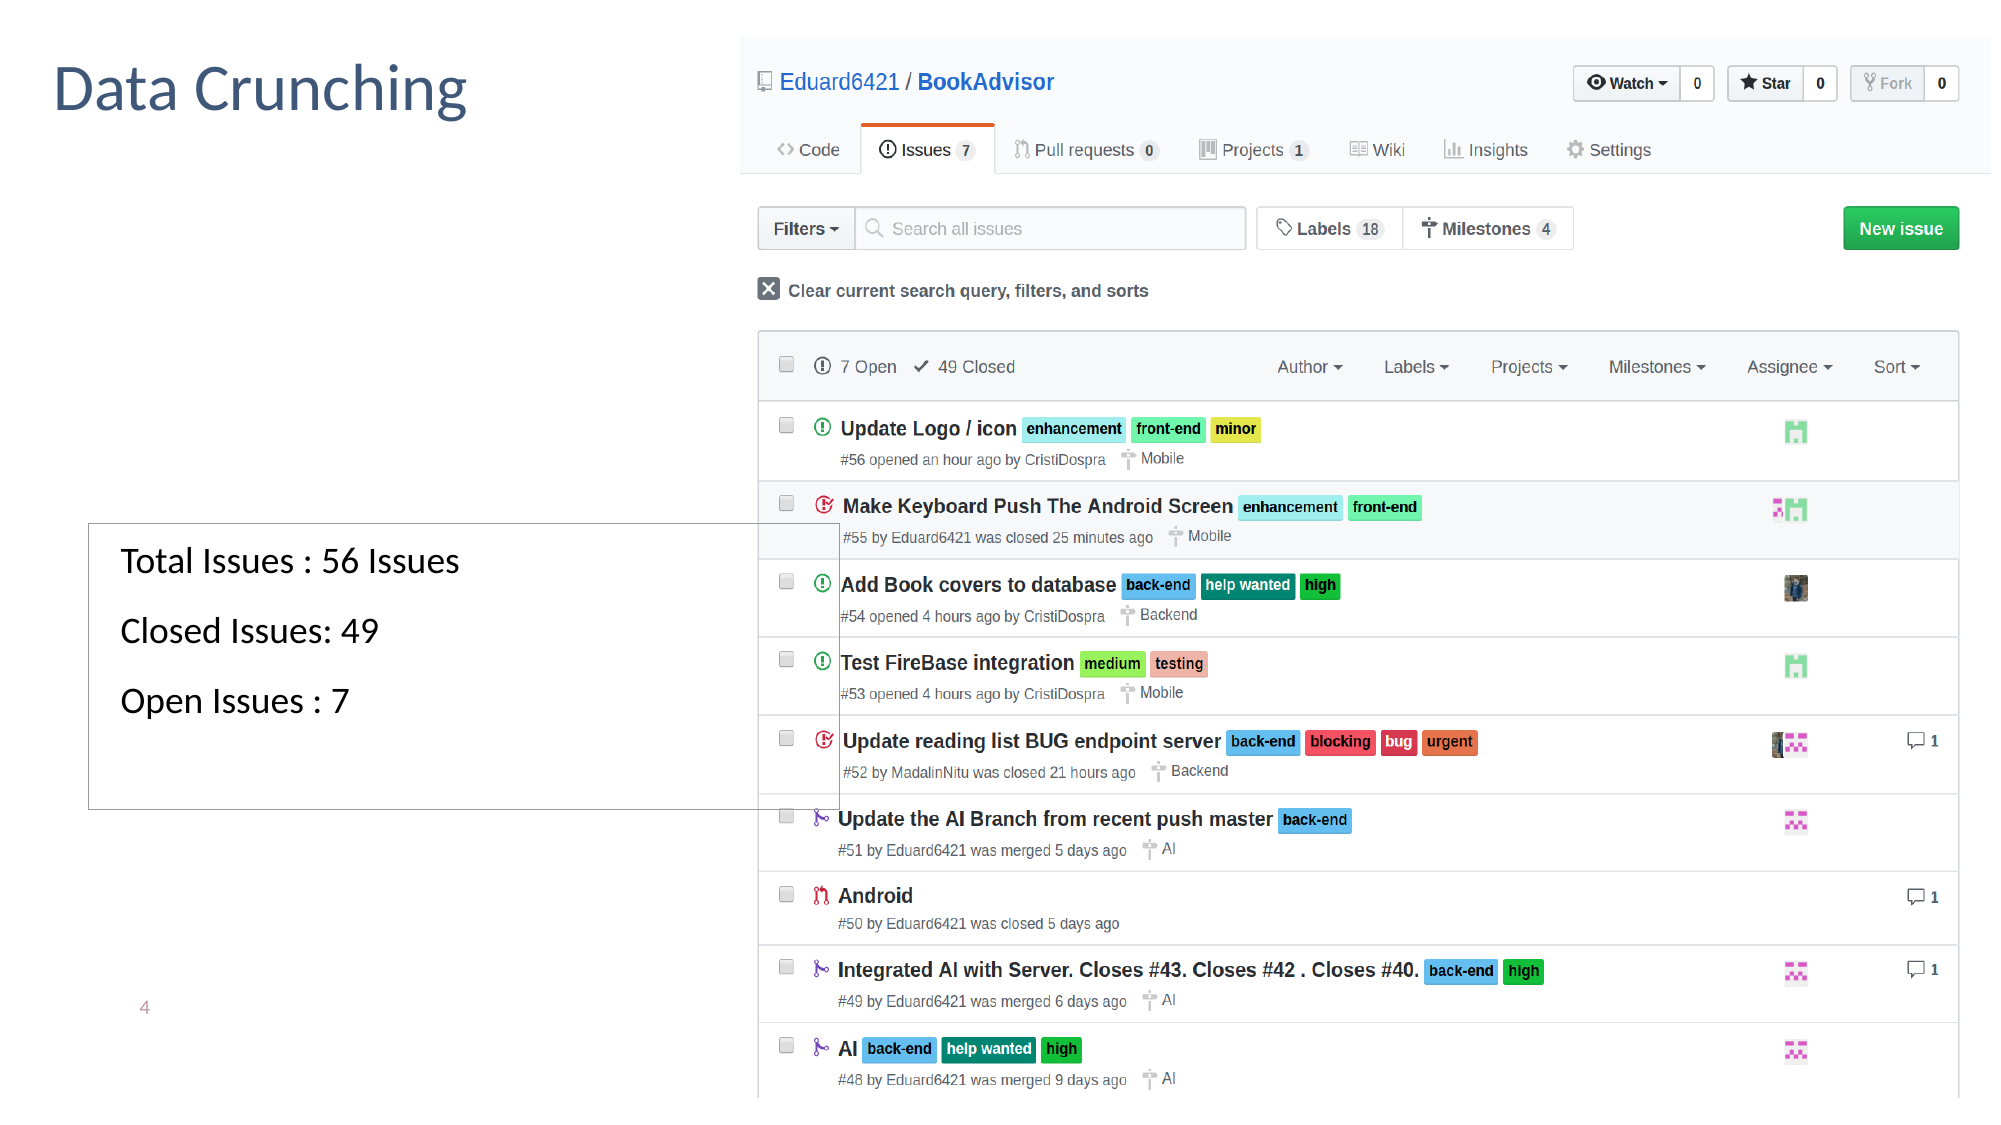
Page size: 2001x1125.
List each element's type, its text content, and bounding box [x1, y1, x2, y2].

picture [739, 36, 1991, 1098]
list Total Issues : 56 Issues Closed Issues: 49 Open Issues : 7 [88, 523, 734, 810]
slide_number 4 [105, 993, 170, 1033]
title Data Crunching [30, 41, 720, 135]
